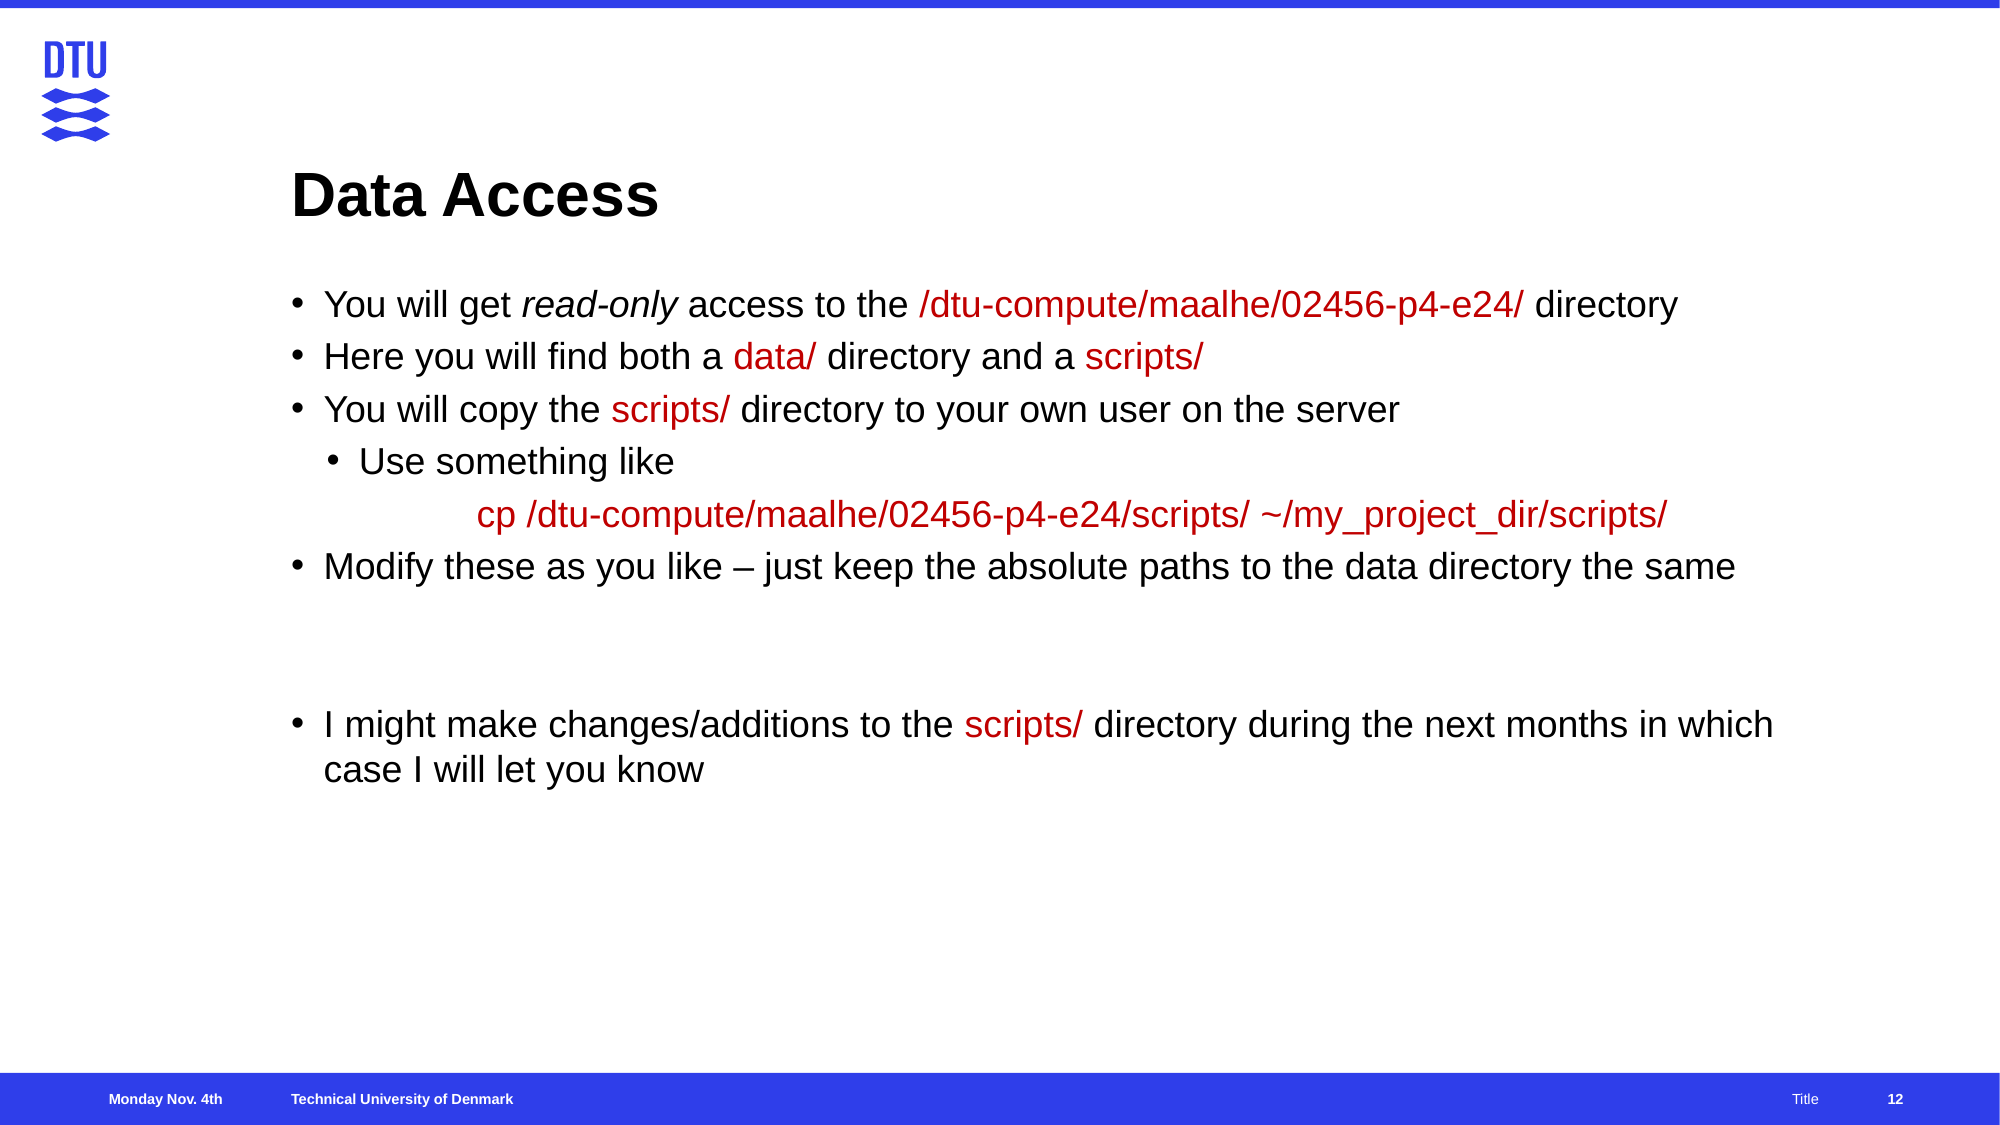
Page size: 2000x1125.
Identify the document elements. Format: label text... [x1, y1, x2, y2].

footer Title [917, 1073, 1819, 1125]
list You will get read-only access to the /dtu-compute/maalhe/02456-p4-e24/ directory Here you will find both a data/ directory and a scripts/ You will copy the scripts/ directory to your own user on the server Use something like cp /dtu-compute/maalhe/02456-p4-e24/scripts/ ~/my_project_dir/scripts/ Modify these as you like – just keep the absolute paths to the data directory the same I might make changes/additions to the scripts/ directory during the next months in which case I will let you know [291, 279, 1863, 965]
slide_number 12 [1887, 1073, 1959, 1125]
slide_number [41, 1073, 223, 1125]
title Data Access [291, 69, 1819, 230]
